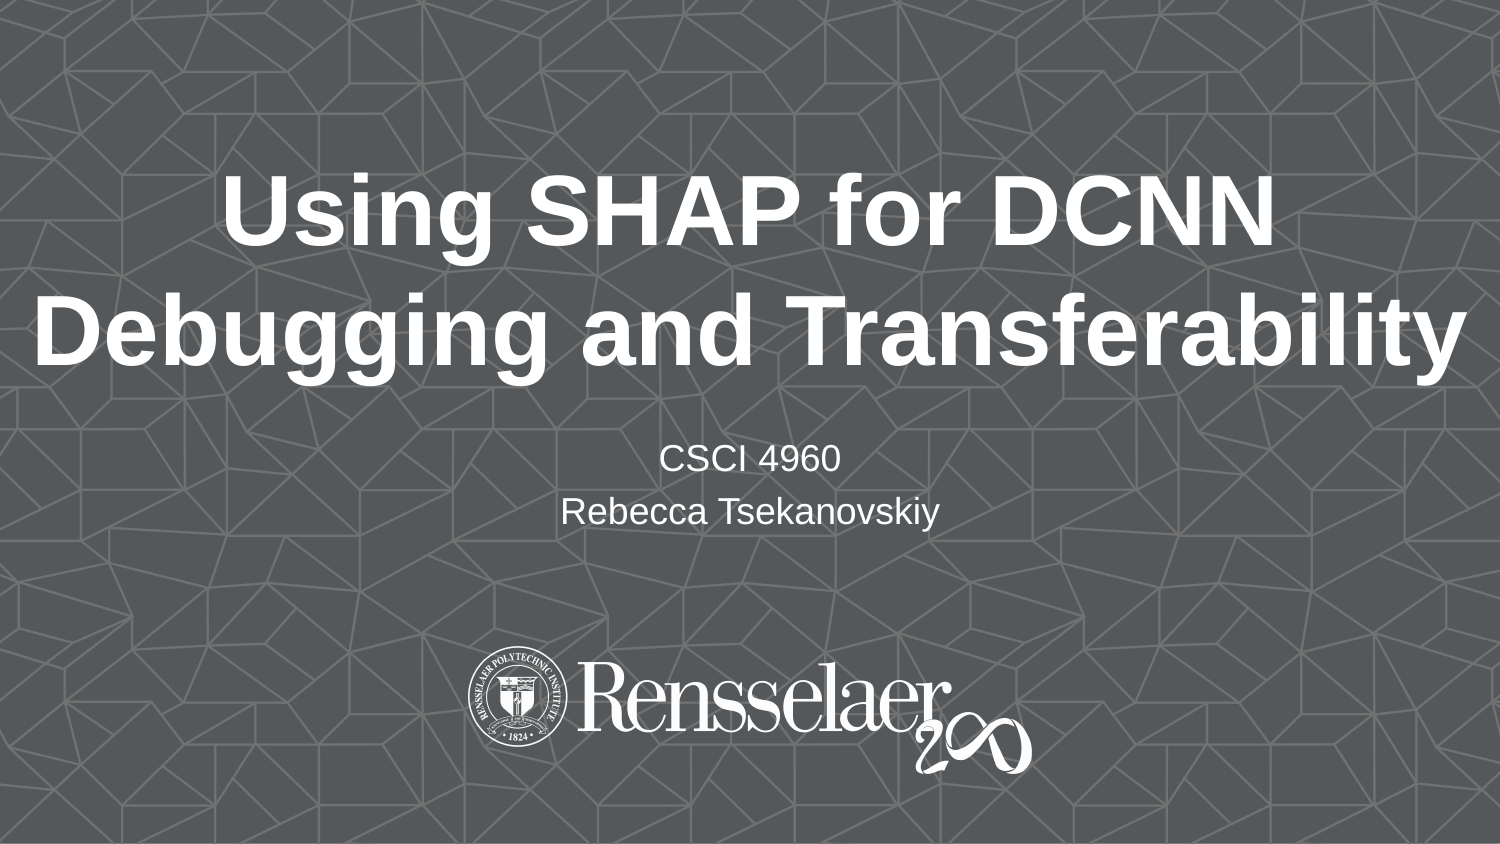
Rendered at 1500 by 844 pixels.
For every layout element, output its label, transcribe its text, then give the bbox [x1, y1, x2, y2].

title Using SHAP for DCNN Debugging and Transferability [0, 137, 1500, 261]
subtitle CSCI 4960 Rebecca Tsekanovskiy [0, 427, 1500, 562]
picture [468, 646, 1032, 774]
